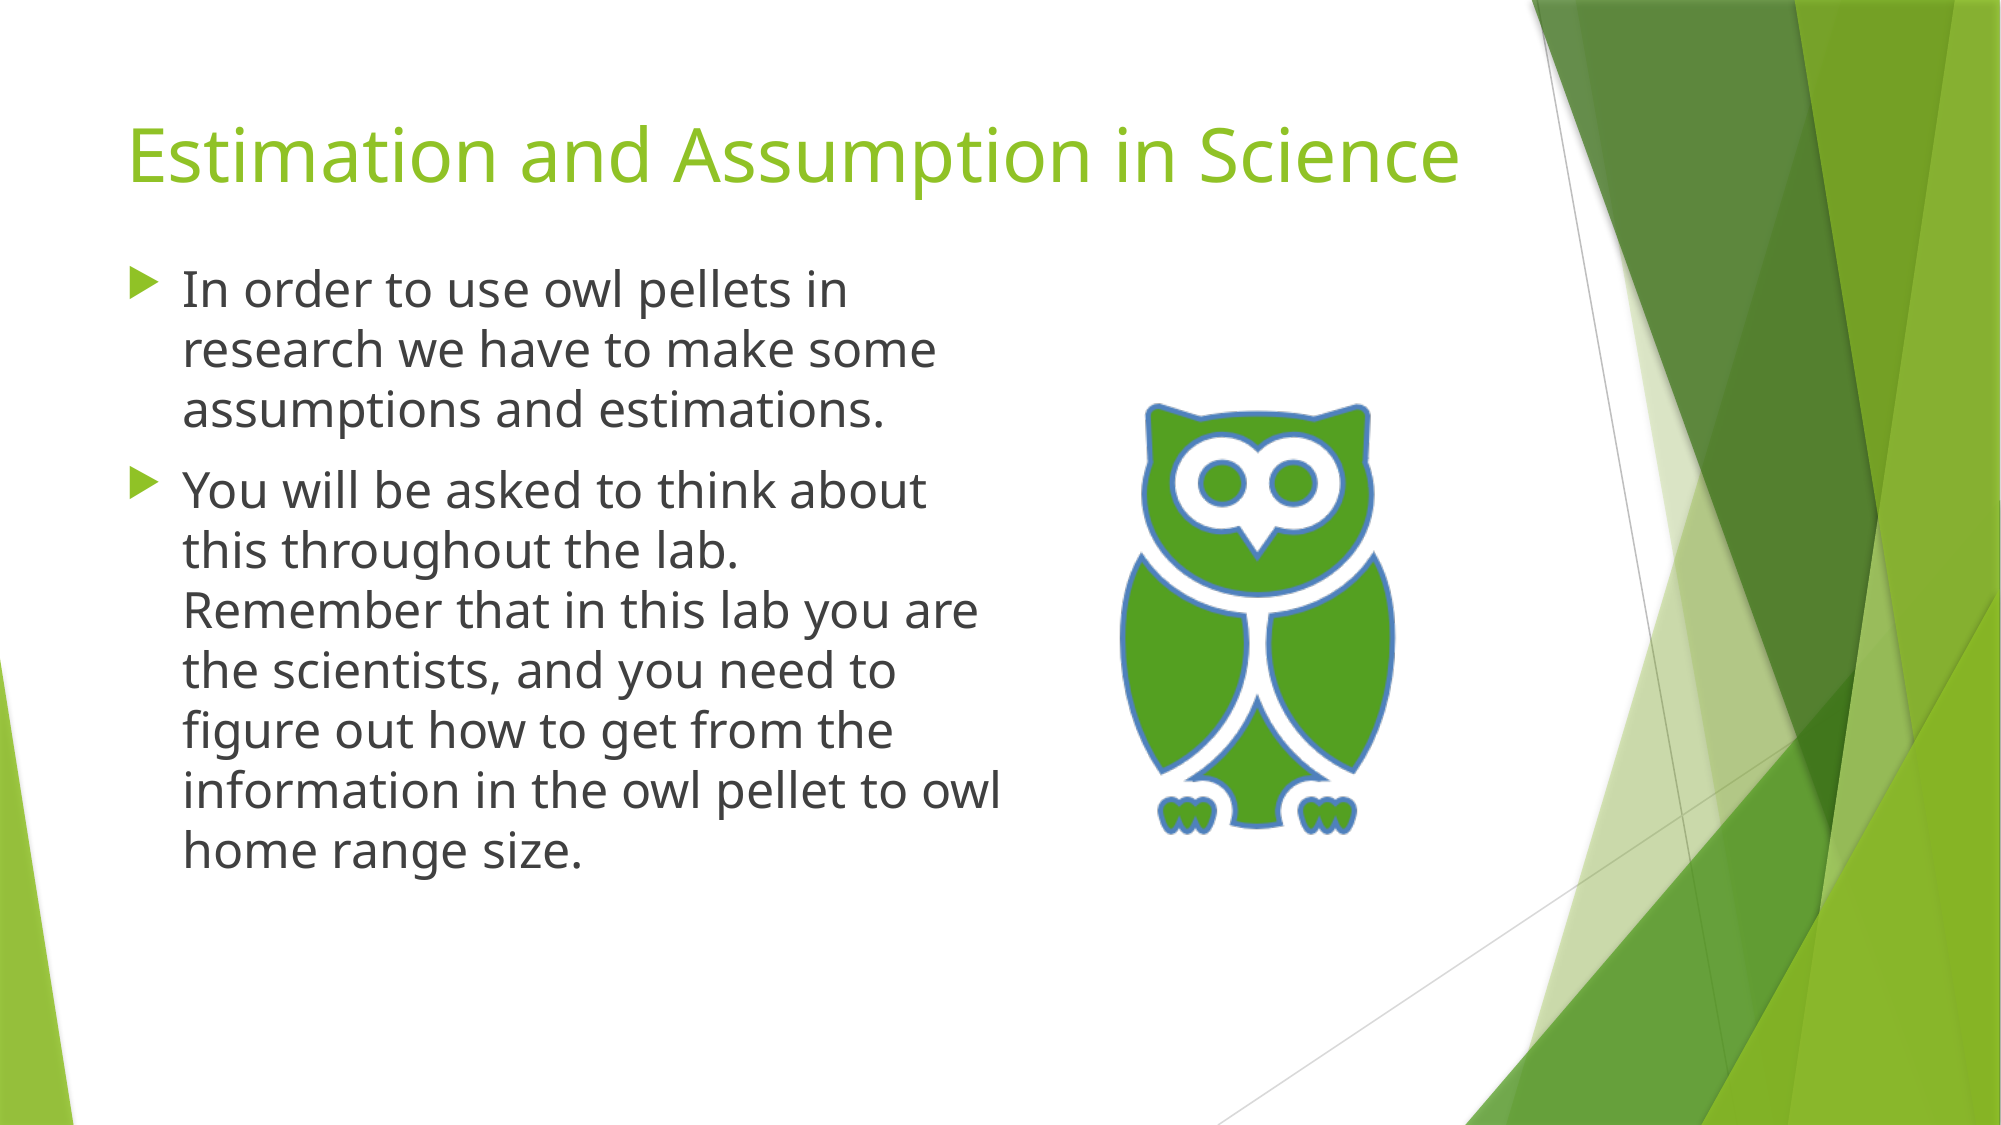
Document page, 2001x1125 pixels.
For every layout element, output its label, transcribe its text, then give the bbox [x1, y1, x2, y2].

picture [999, 357, 1517, 875]
title Estimation and Assumption in Science [111, 99, 1522, 317]
list In order to use owl pellets in research we have to make some assumptions and estimations. You will be asked to think about this throughout the lab. Remember that in this lab you are the scientists, and you need to figure out how to get from the information in the owl pellet to owl home range size. [111, 249, 1025, 1063]
